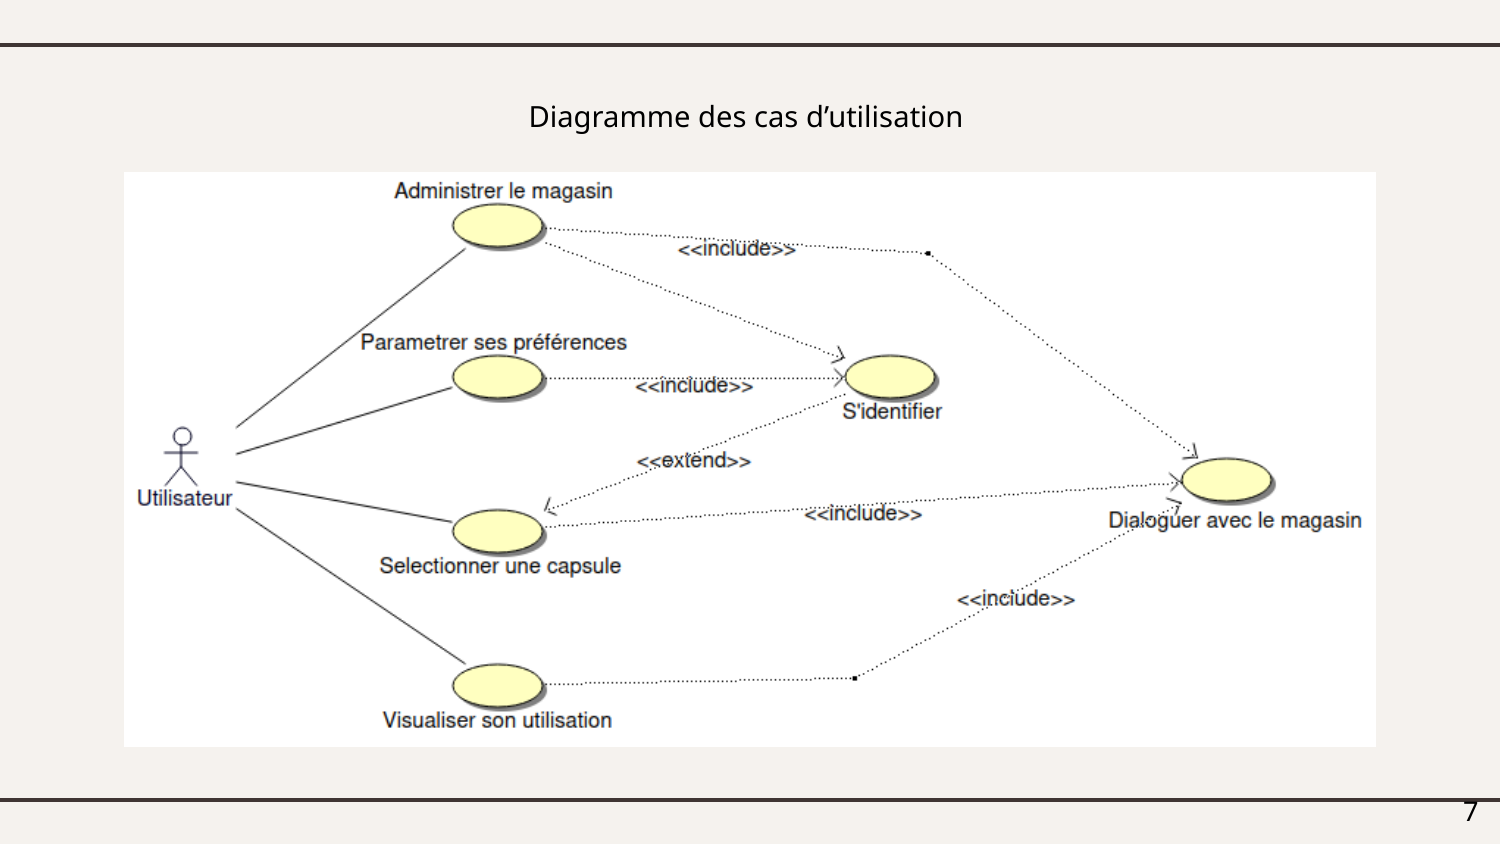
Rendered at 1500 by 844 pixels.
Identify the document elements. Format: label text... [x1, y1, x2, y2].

picture [124, 172, 1376, 747]
text_box Diagramme des cas d’utilisation [445, 83, 1054, 155]
slide_number ‹#› [1403, 779, 1494, 844]
